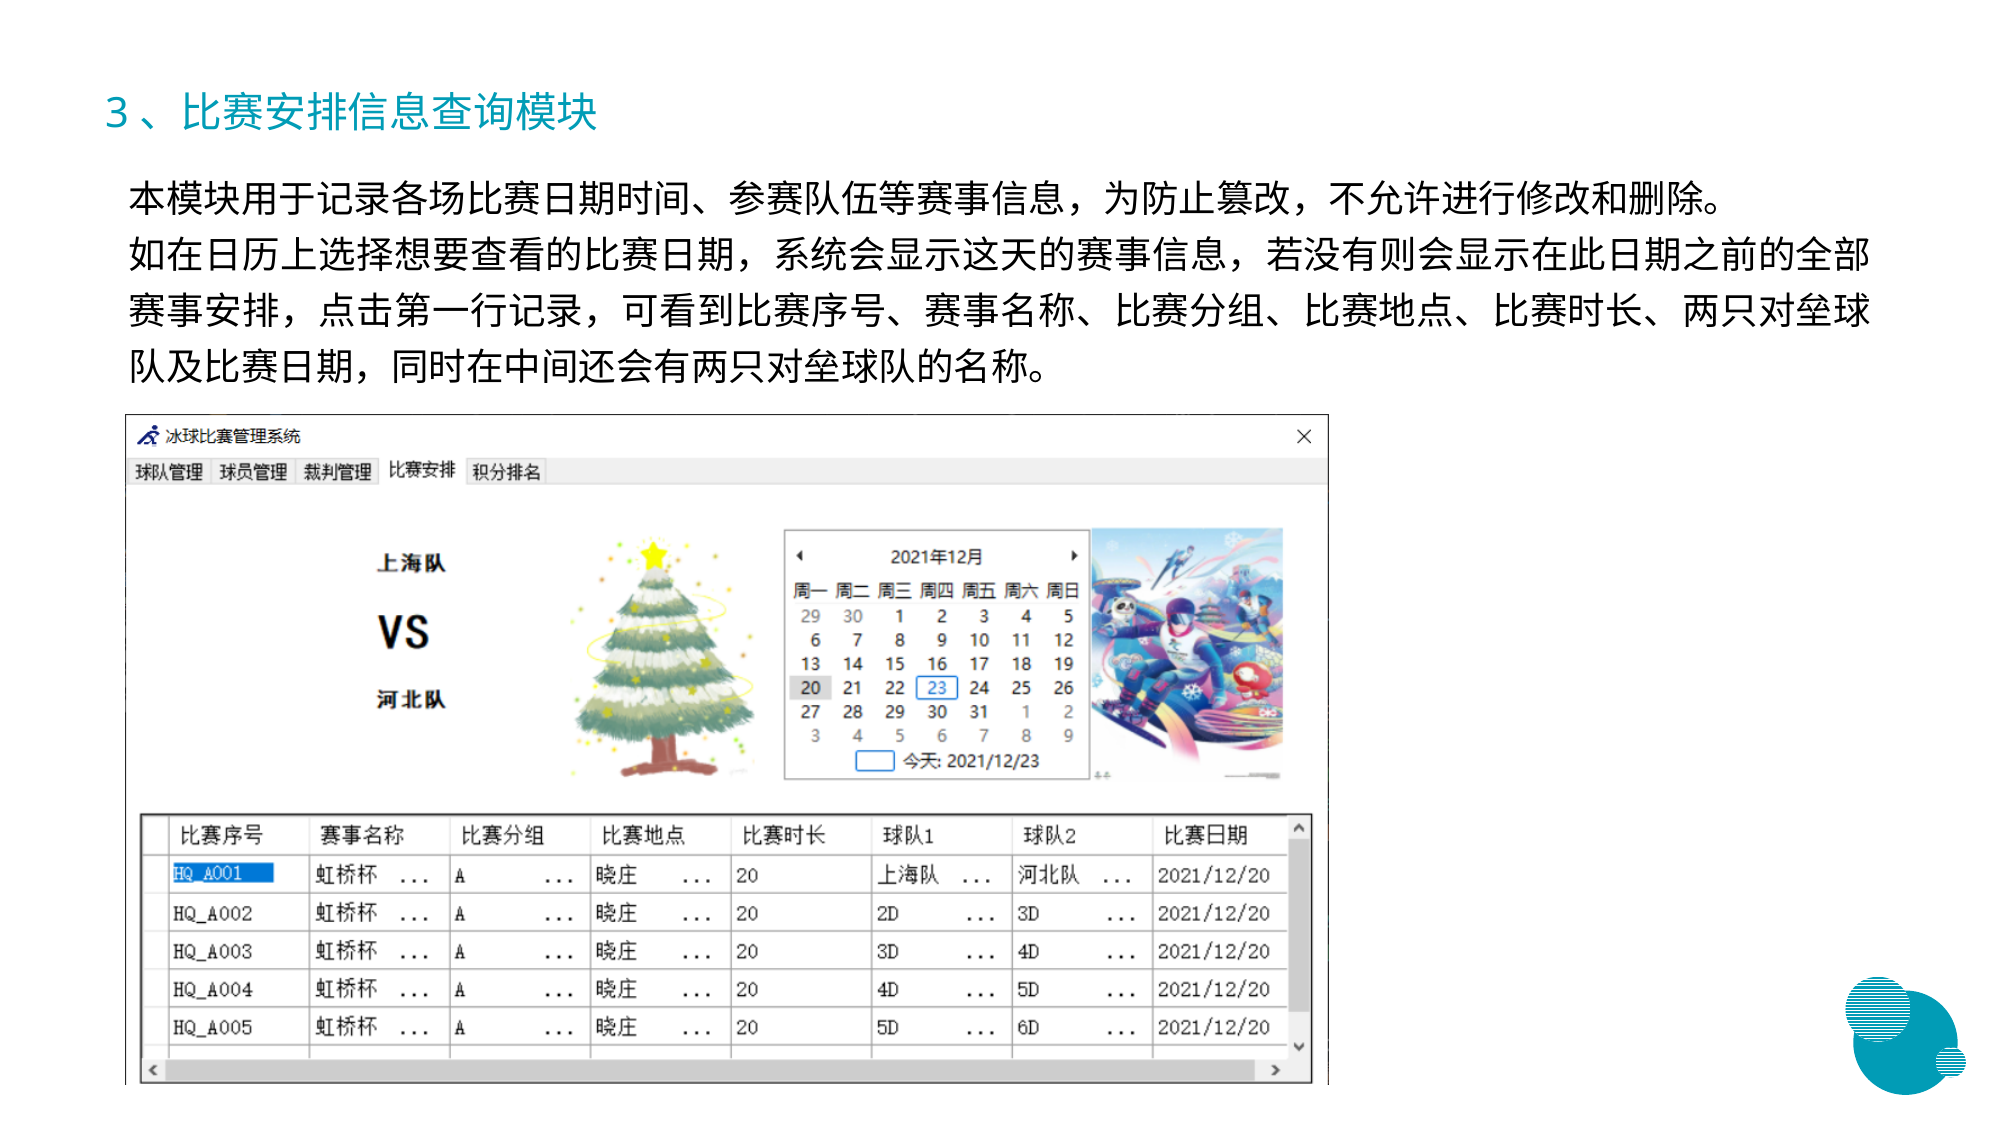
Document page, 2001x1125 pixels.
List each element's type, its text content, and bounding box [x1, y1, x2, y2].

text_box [1845, 976, 1966, 1095]
text_box 本模块用于记录各场比赛日期时间、参赛队伍等赛事信息，为防止篡改，不允许进行修改和删除。 如在日历上选择想要查看的比赛日期，系统会显示这天的赛事信息，若没有则会显示在此日期之前的全部赛事安排，点击第一行记录，可看到比赛序号、赛事名称、比赛分组、比赛地点、比赛时长、两只对垒球队及比赛日期，同时在中间还会有两只对垒球队的名称。 [114, 155, 1886, 441]
text_box 3、比赛安排信息查询模块 [90, 78, 800, 193]
picture [125, 414, 1329, 1085]
